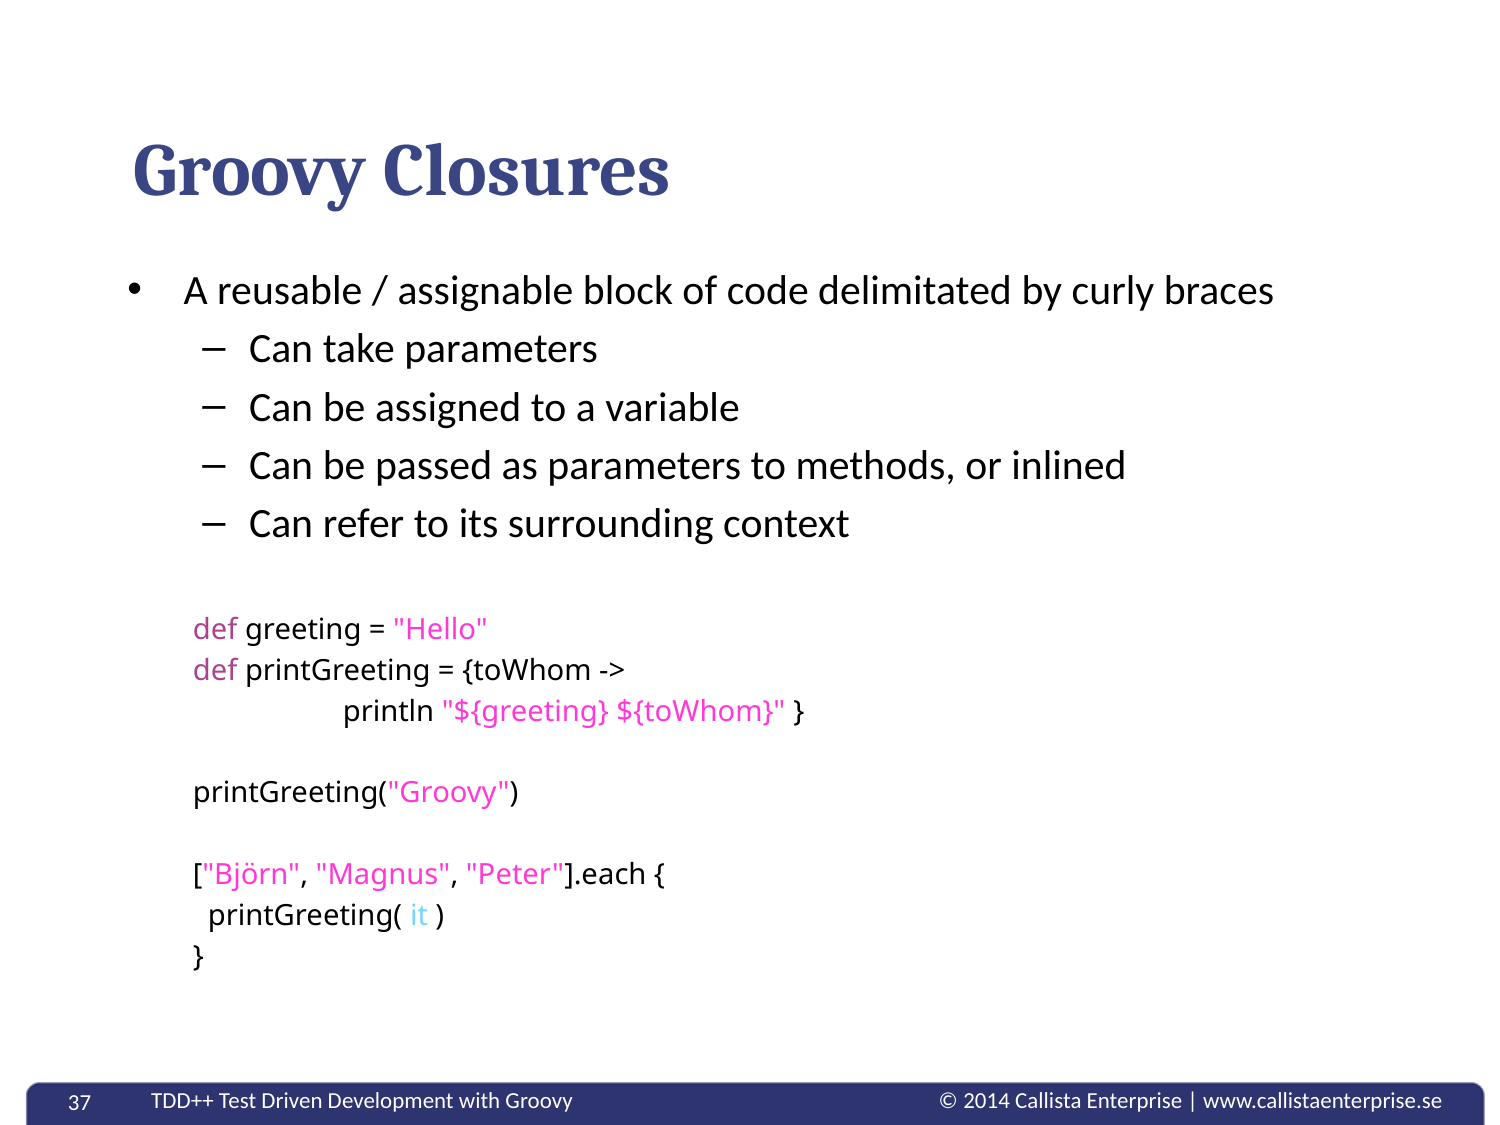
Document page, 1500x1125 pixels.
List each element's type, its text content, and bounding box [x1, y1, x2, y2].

list A reusable / assignable block of code delimitated by curly braces Can take parameters Can be assigned to a variable Can be passed as parameters to methods, or inlined Can refer to its surrounding context def greeting = "Hello" def printGreeting = {toWhom -> println "${greeting} ${toWhom}" } printGreeting("Groovy") ["Björn", "Magnus", "Peter"].each { printGreeting( it ) } [112, 255, 1380, 1024]
picture [0, 0, 1500, 1125]
title Groovy Closures [112, 93, 1388, 219]
